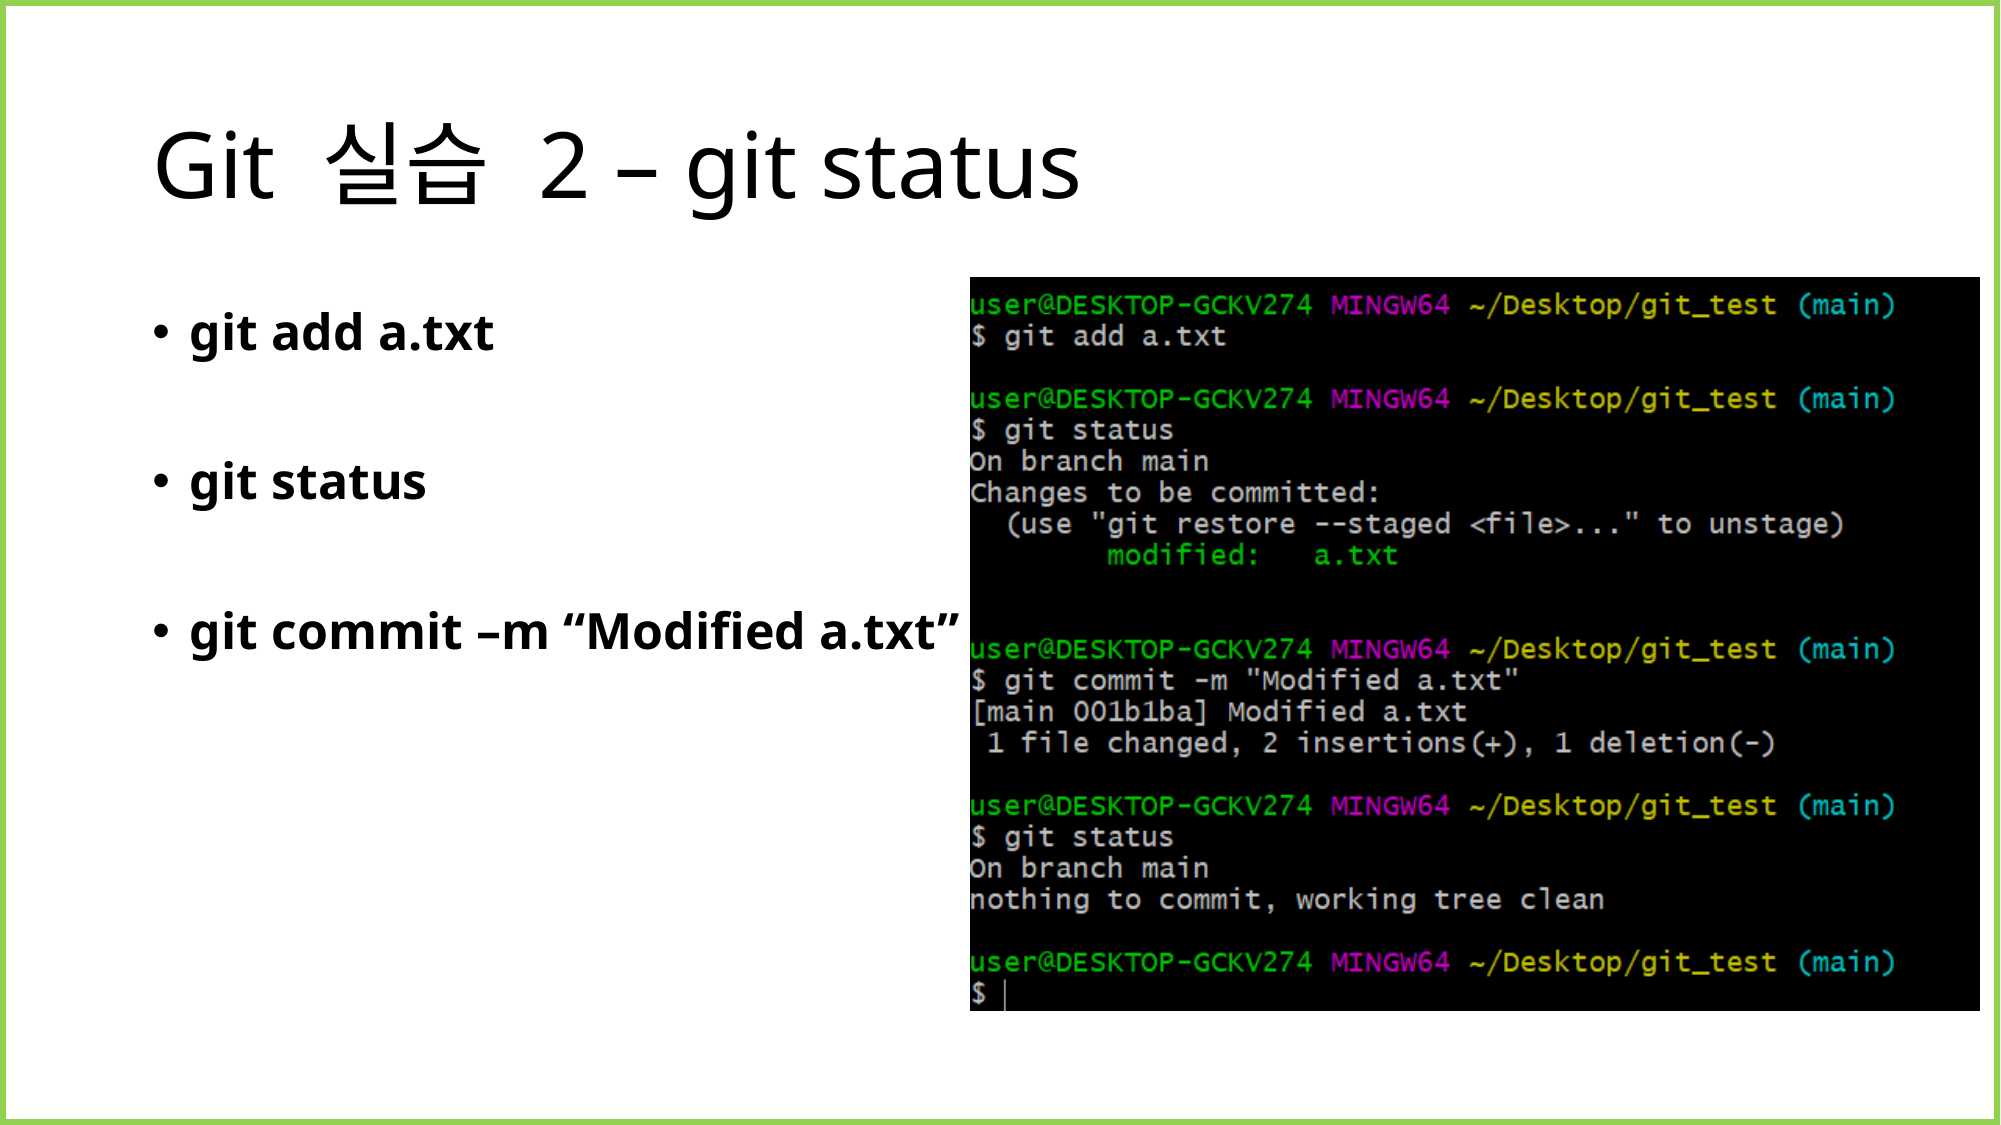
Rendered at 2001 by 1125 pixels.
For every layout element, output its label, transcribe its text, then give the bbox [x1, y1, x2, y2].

picture [970, 277, 1980, 1011]
title Git 실습 2 – git status [137, 59, 1863, 278]
list git add a.txt git status git commit –m “Modified a.txt” [137, 299, 1863, 1014]
